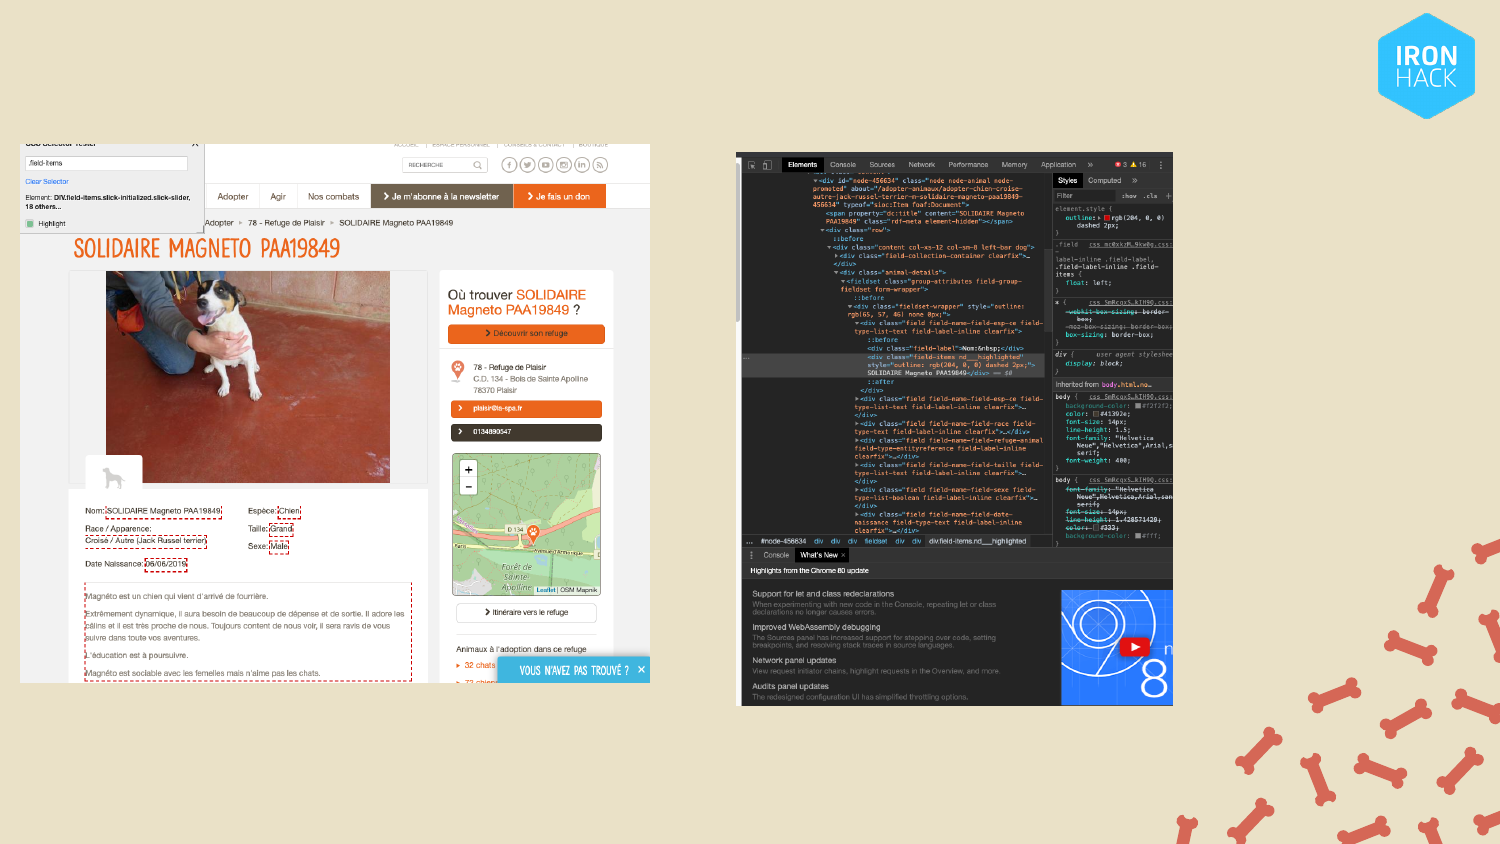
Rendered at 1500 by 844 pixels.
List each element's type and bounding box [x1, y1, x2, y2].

picture [736, 152, 1173, 706]
picture [1377, 13, 1475, 119]
picture [19, 144, 651, 683]
